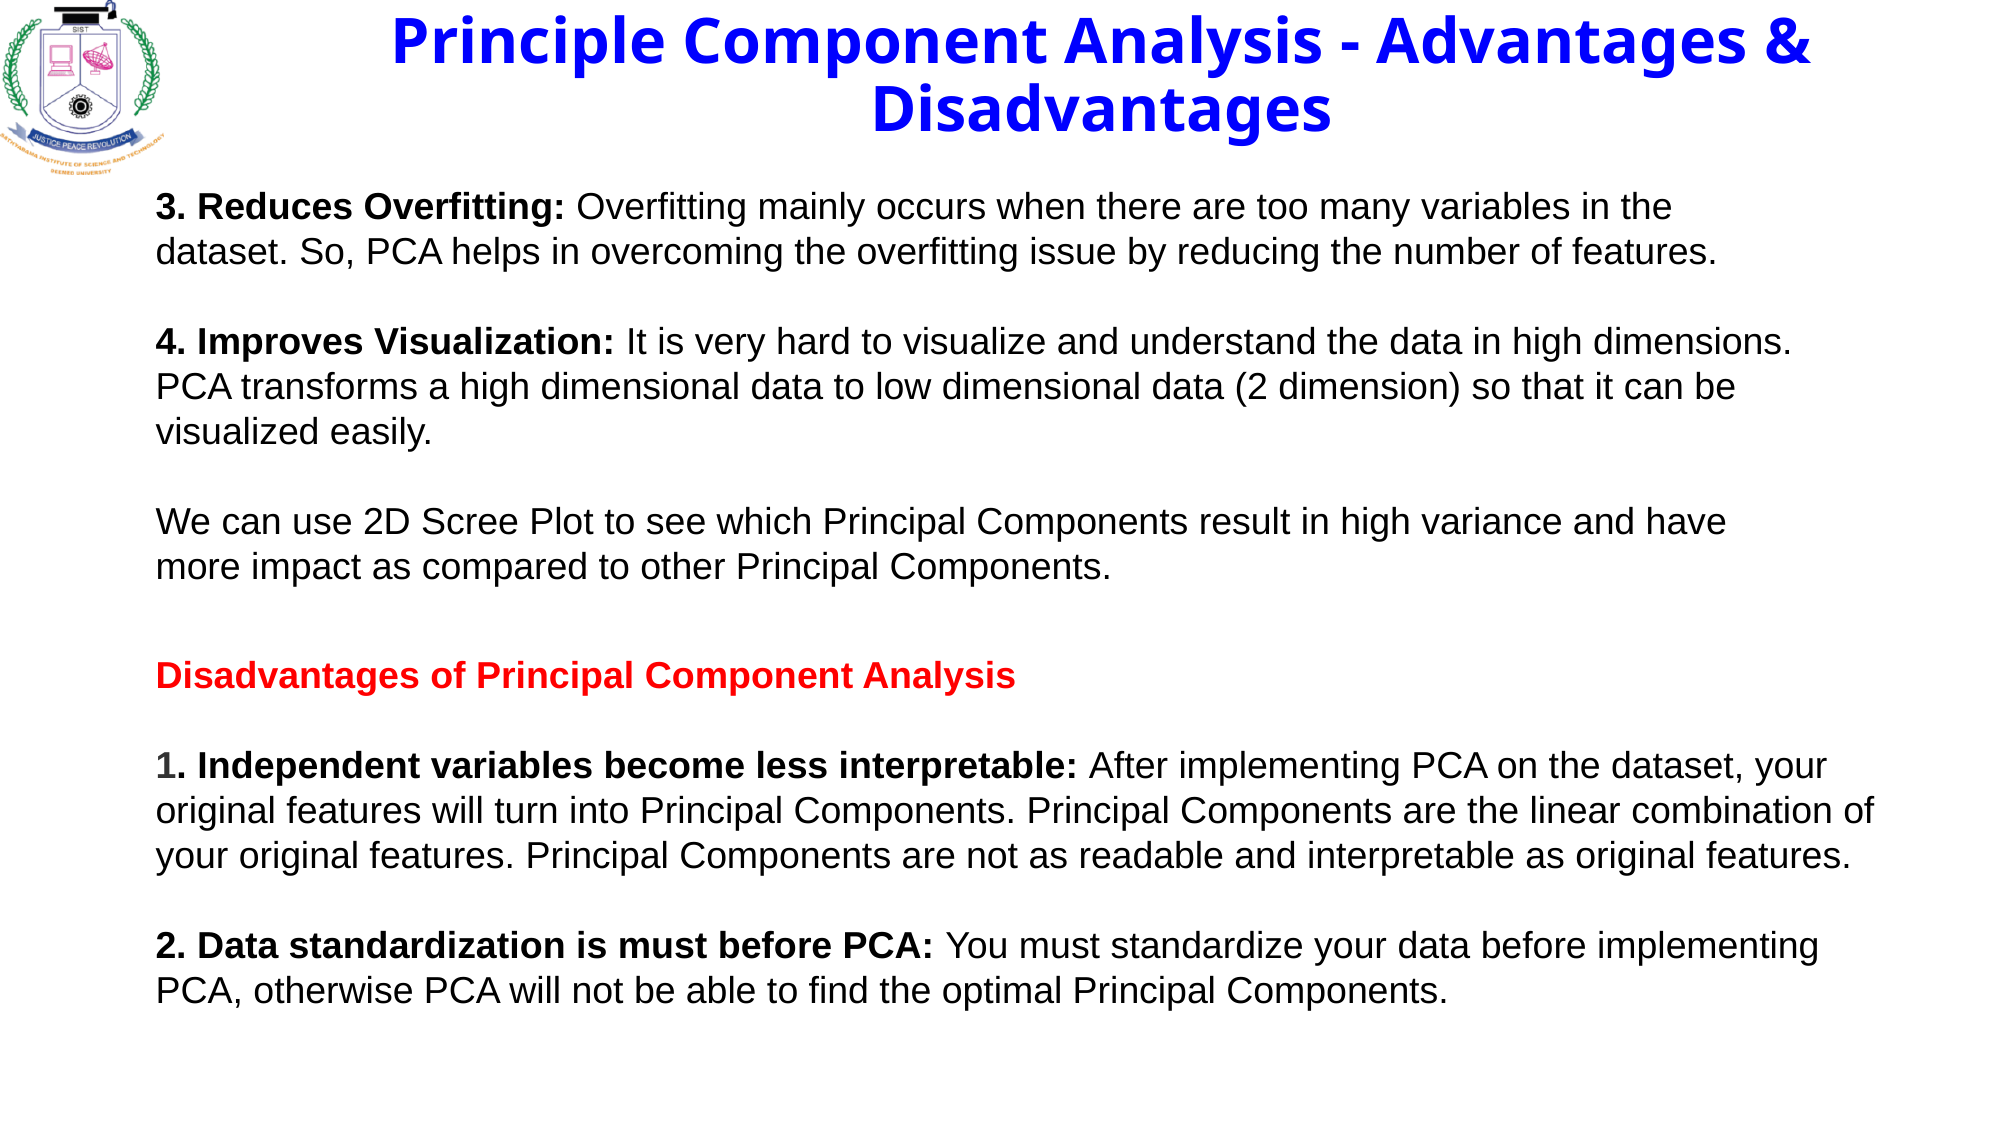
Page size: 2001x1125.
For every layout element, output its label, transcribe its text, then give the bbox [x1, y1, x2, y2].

picture [0, 0, 164, 175]
text_box Disadvantages of Principal Component Analysis 1. Independent variables become less interpretable: After implementing PCA on the dataset, your original features will turn into Principal Components. Principal Components are the linear combination of your original features. Principal Components are not as readable and interpretable as original features. 2. Data standardization is must before PCA: You must standardize your data before implementing PCA, otherwise PCA will not be able to find the optimal Principal Components. [140, 643, 1917, 1064]
title Principle Component Analysis - Advantages & Disadvantages [351, 0, 1852, 153]
text_box 3. Reduces Overfitting: Overfitting mainly occurs when there are too many variables in the dataset. So, PCA helps in overcoming the overfitting issue by reducing the number of features. 4. Improves Visualization: It is very hard to visualize and understand the data in high dimensions. PCA transforms a high dimensional data to low dimensional data (2 dimension) so that it can be visualized easily. We can use 2D Scree Plot to see which Principal Components result in high variance and have more impact as compared to other Principal Components. [140, 174, 1825, 639]
